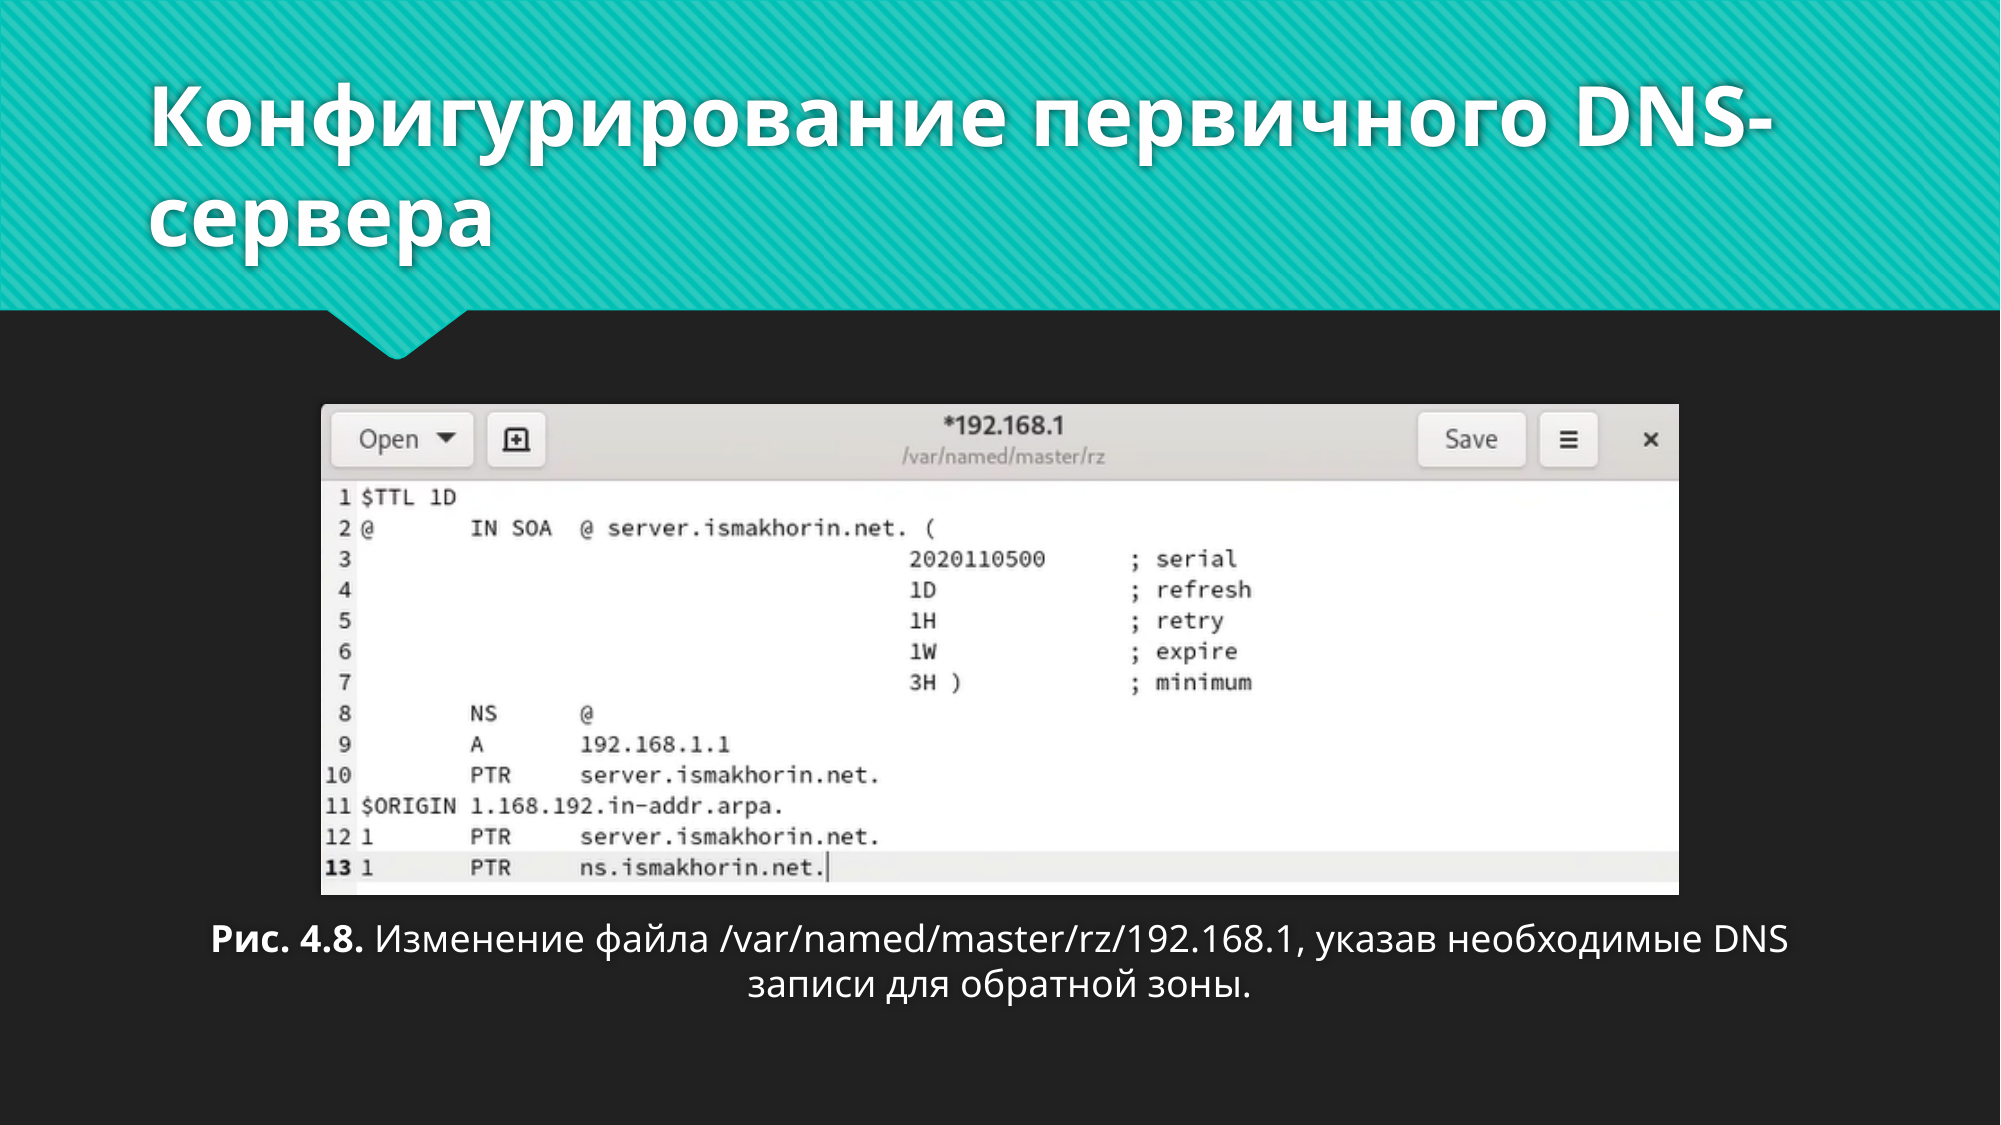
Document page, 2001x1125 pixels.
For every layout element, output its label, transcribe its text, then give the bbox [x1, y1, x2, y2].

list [320, 404, 1679, 895]
text_box Рис. 4.8. Изменение файла /var/named/master/rz/192.168.1, указав необходимые DNS записи для обратной зоны. [176, 905, 1824, 1015]
title Конфигурирование первичного DNS-сервера [132, 111, 1868, 271]
